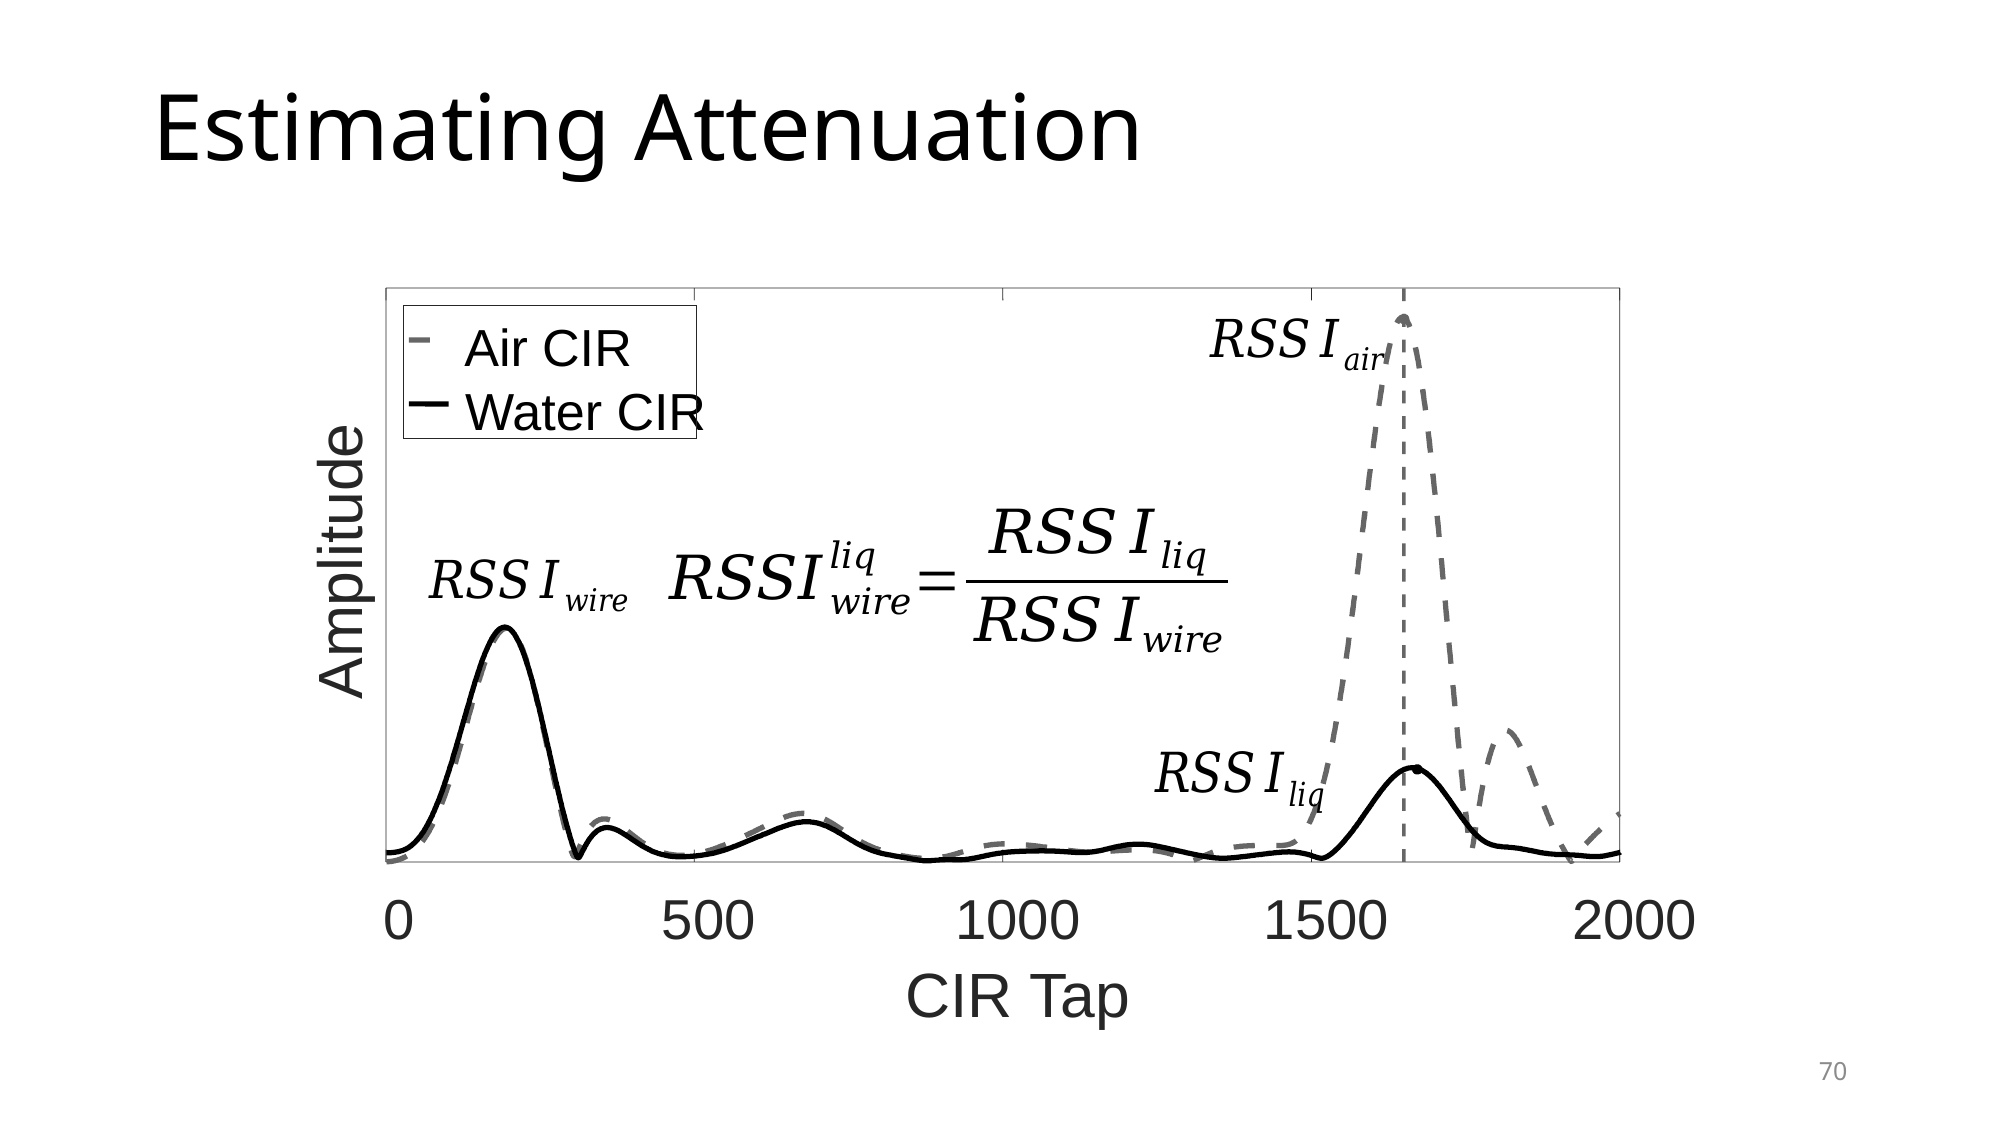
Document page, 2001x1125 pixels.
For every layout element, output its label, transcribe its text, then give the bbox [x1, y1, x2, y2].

slide_number 70 [1412, 1042, 1863, 1103]
title Estimating Attenuation [137, 22, 1863, 240]
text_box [178, 228, 1772, 1039]
